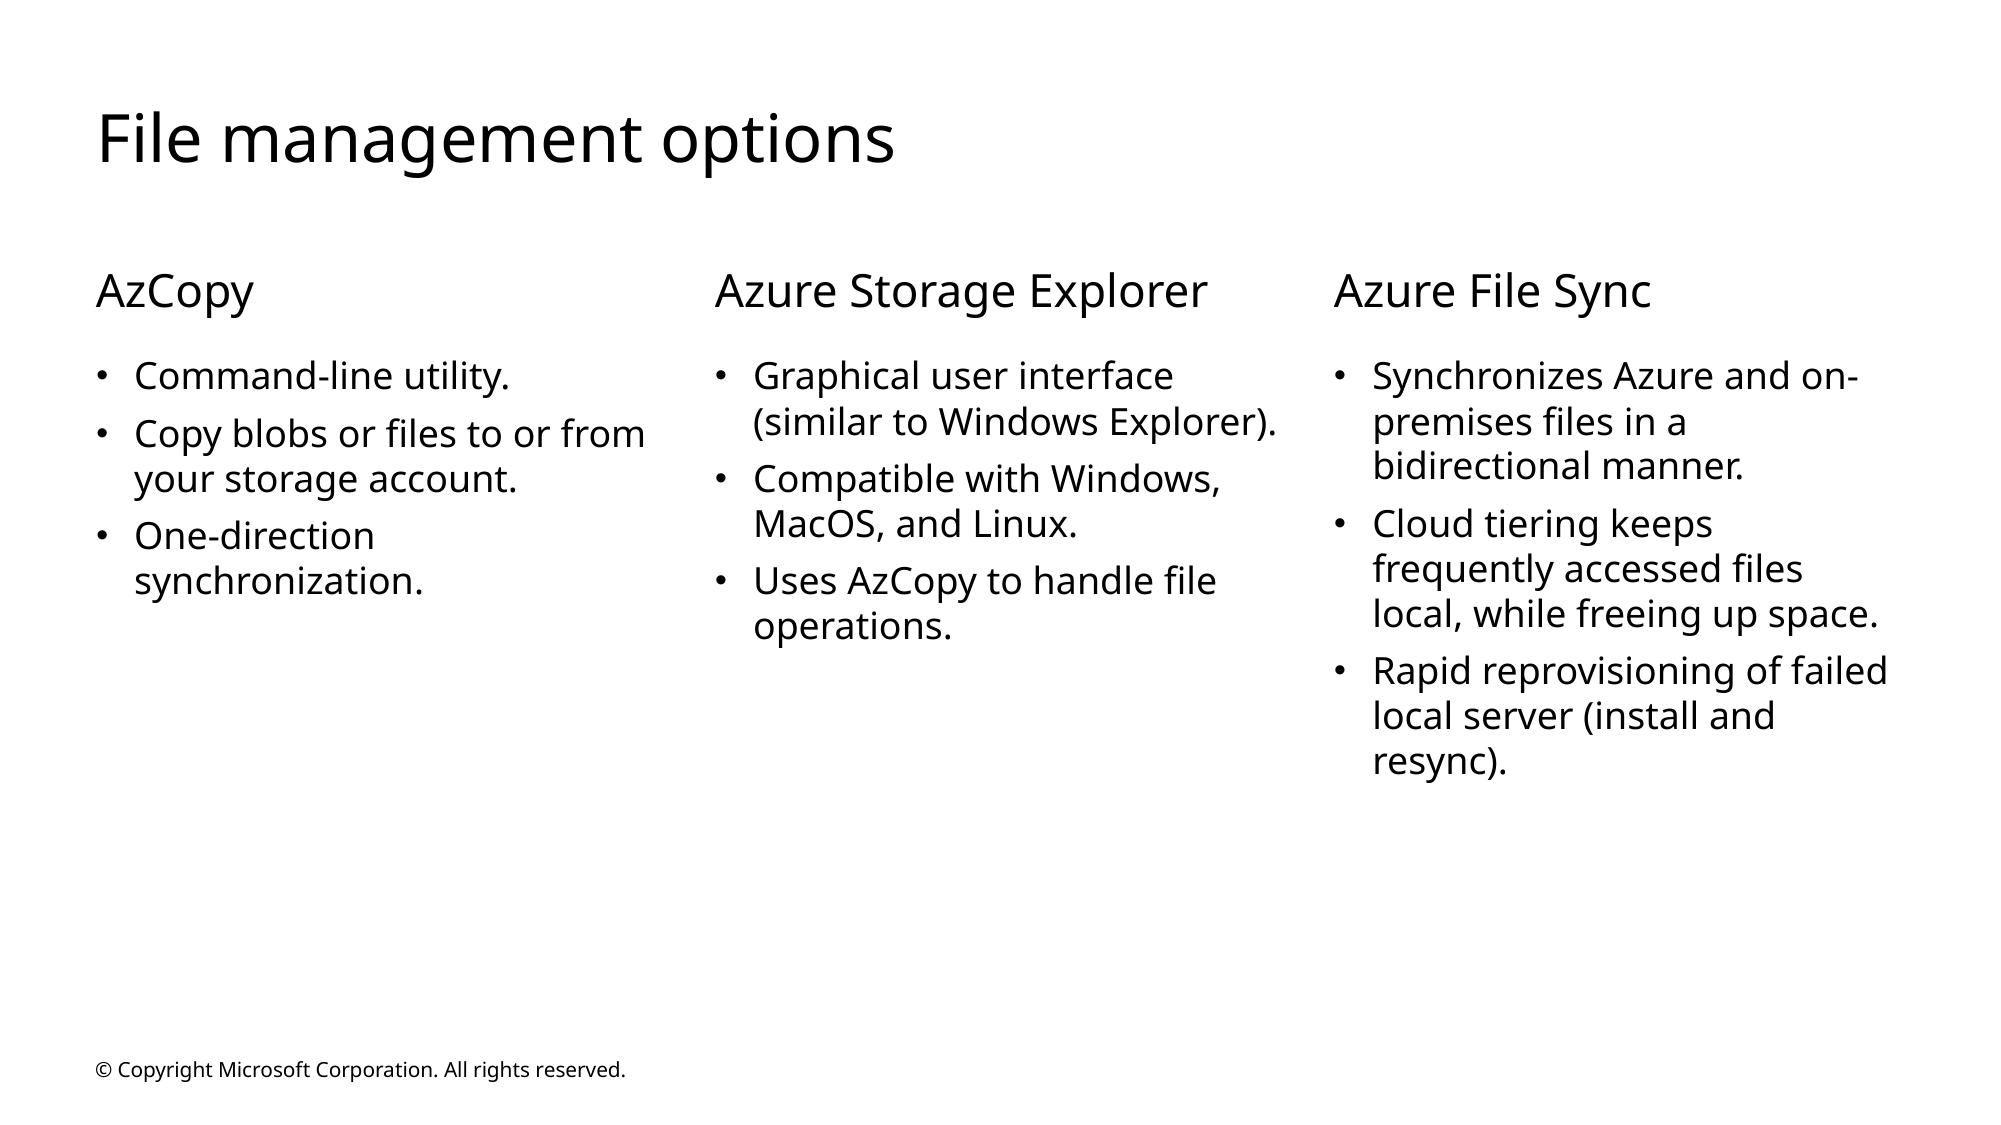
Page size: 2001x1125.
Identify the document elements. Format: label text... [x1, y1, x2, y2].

list Azure Storage Explorer [714, 261, 1286, 317]
list Synchronizes Azure and on-premises files in a bidirectional manner. Cloud tiering keeps frequently accessed files local, while freeing up space. Rapid reprovisioning of failed local server (install and resync). [1334, 352, 1905, 742]
list AzCopy [95, 261, 667, 317]
list Graphical user interface (similar to Windows Explorer). Compatible with Windows, MacOS, and Linux. Uses AzCopy to handle file operations. [715, 352, 1286, 651]
list Azure File Sync [1333, 261, 1905, 317]
list Command-line utility. Copy blobs or files to or from your storage account. One-direction synchronization. [96, 352, 667, 560]
title File management options [96, 96, 1441, 177]
footer © Copyright Microsoft Corporation. All rights reserved. [95, 1053, 776, 1086]
